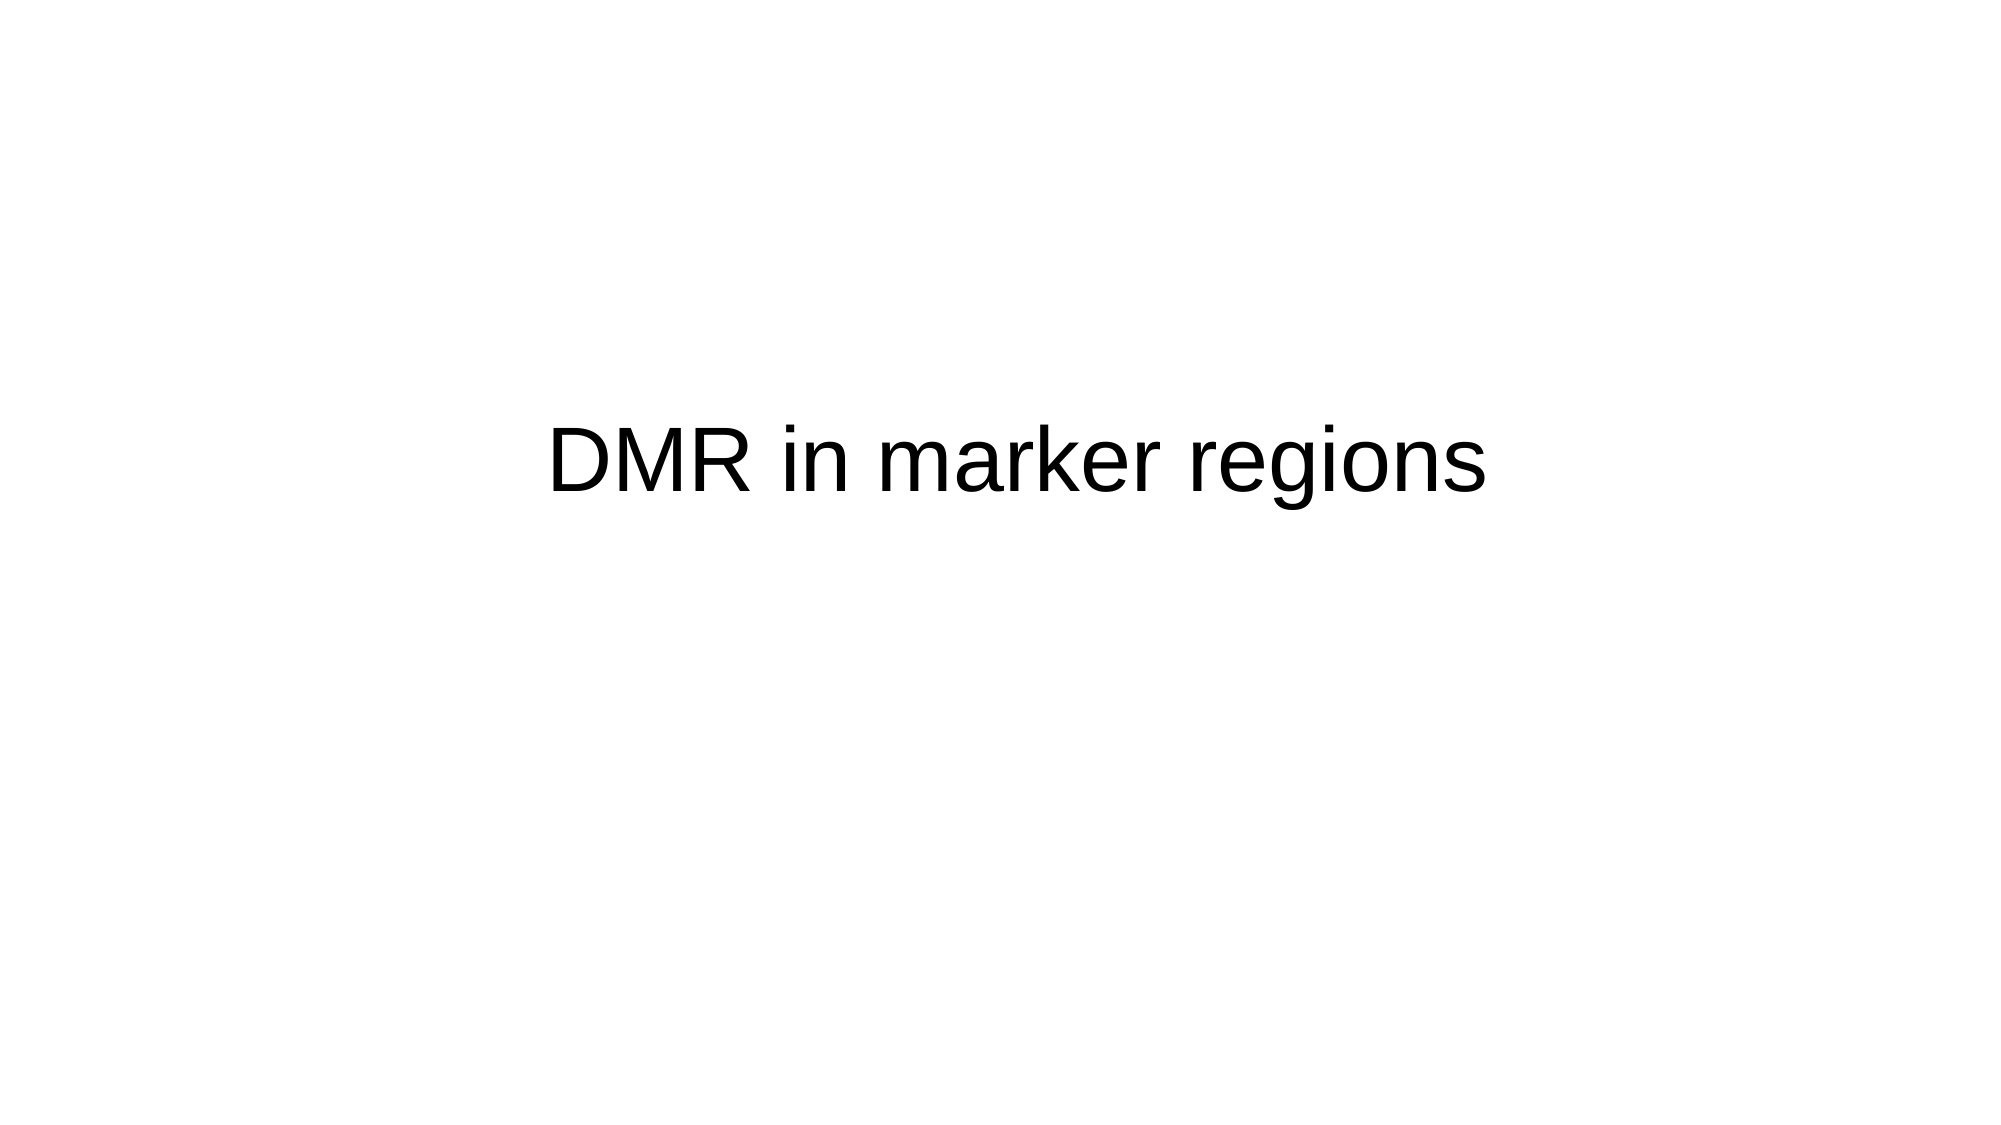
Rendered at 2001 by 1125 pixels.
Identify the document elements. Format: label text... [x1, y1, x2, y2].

title DMR in marker regions [155, 353, 1881, 571]
